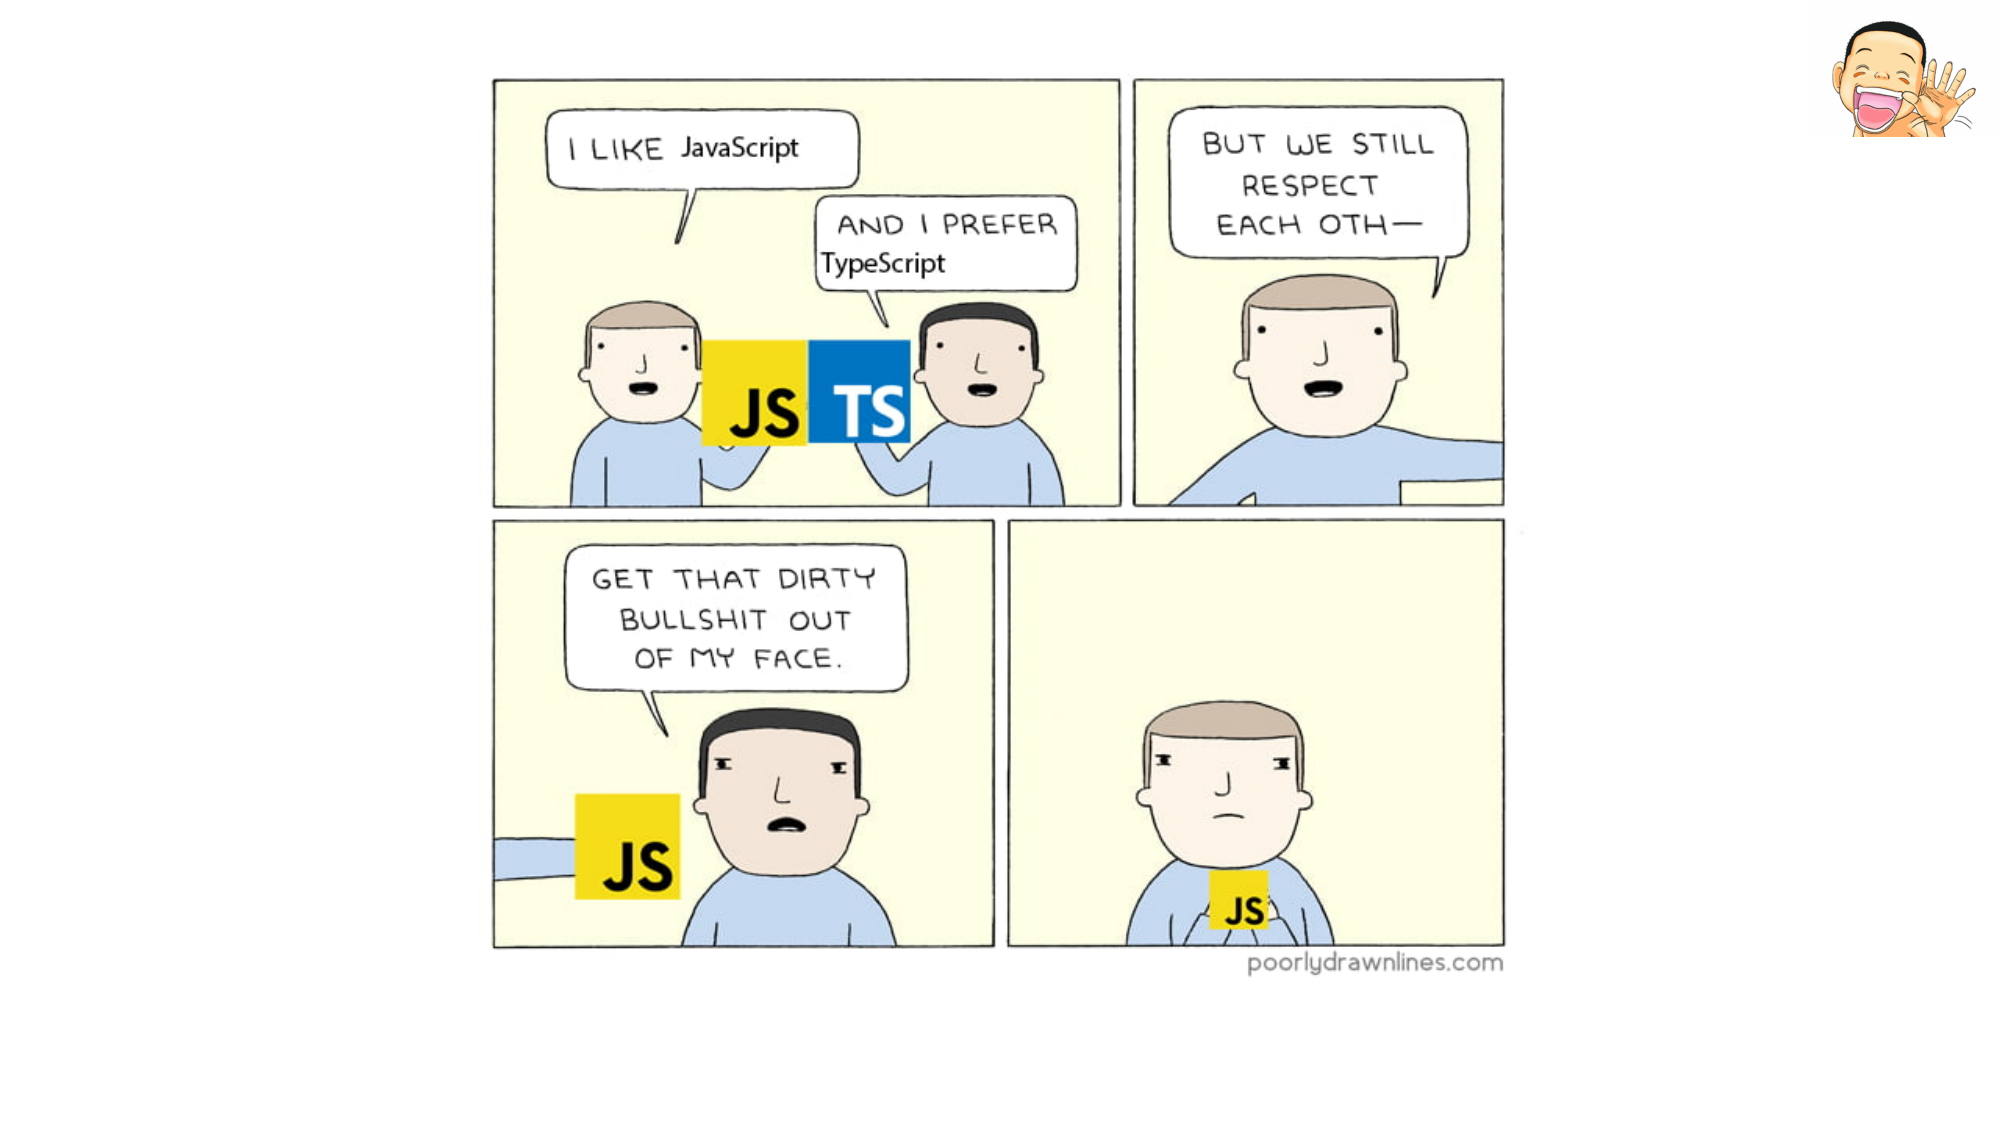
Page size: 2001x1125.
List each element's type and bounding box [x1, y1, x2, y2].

picture [453, 10, 1547, 997]
picture [1808, 0, 2000, 137]
